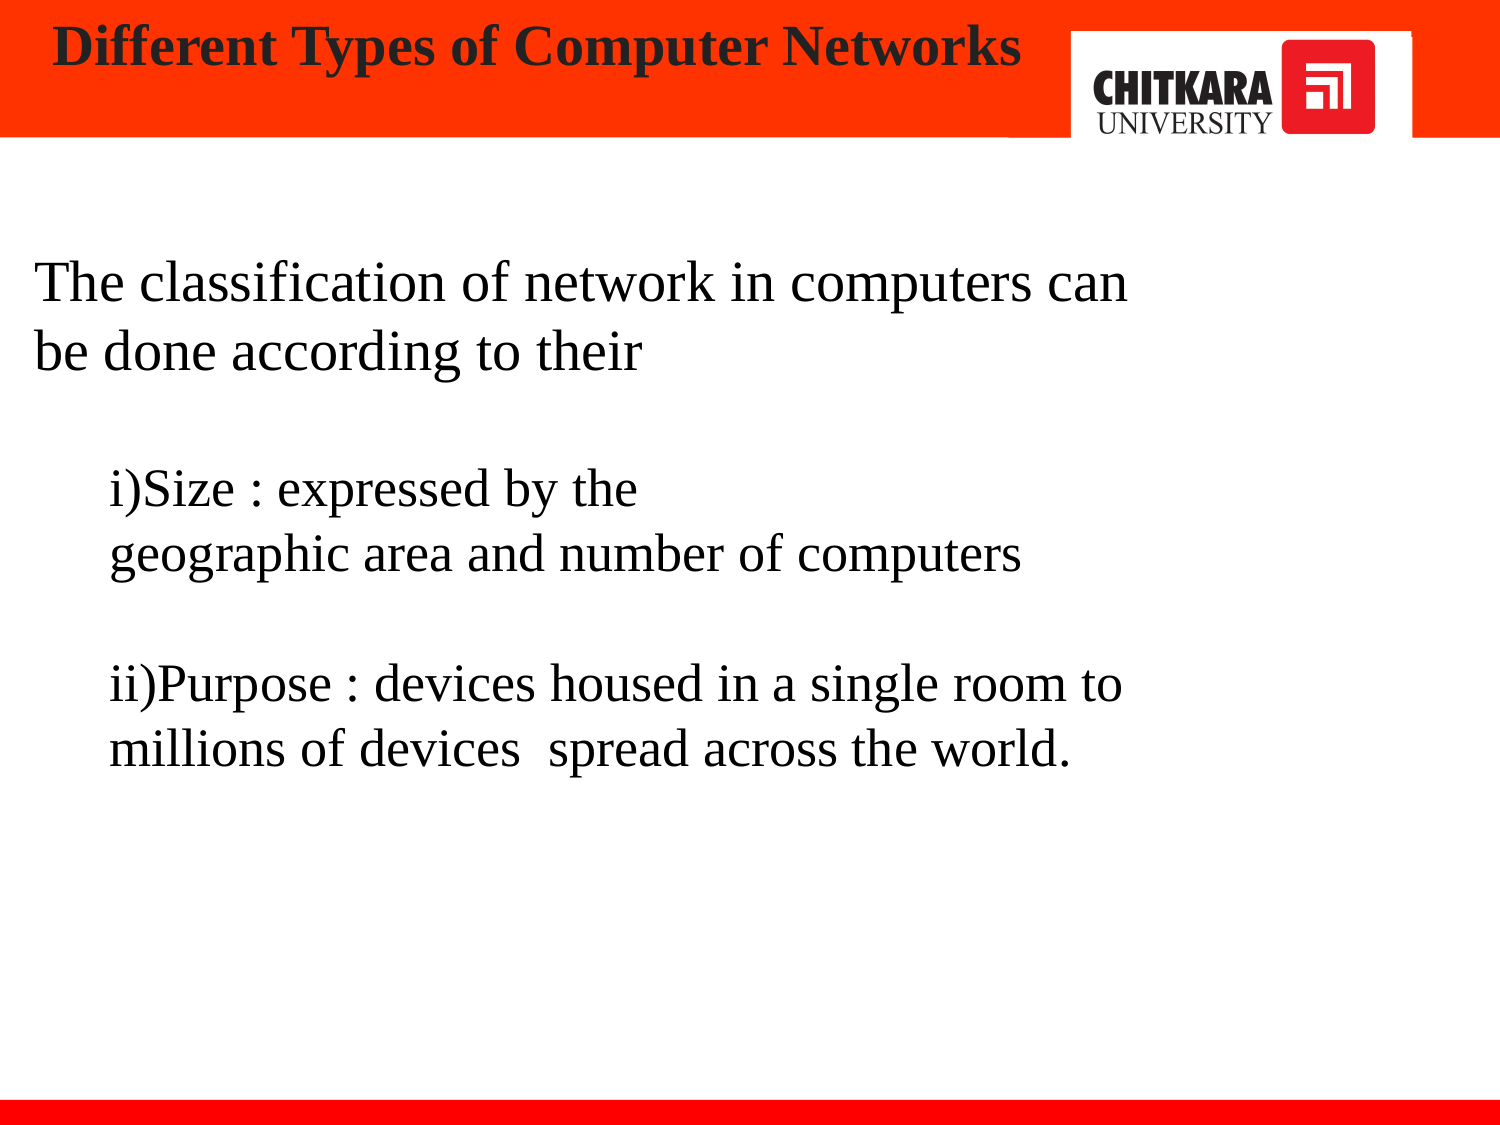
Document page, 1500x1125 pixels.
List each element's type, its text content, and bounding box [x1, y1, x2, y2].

list The classification of network in computers can be done according to their i)Size : expressed by the geographic area and number of computers ii)Purpose : devices housed in a single room to millions of devices spread across the world. [34, 172, 1500, 926]
text_box Different Types of Computer Networks [34, 0, 1041, 85]
picture [1074, 37, 1390, 138]
